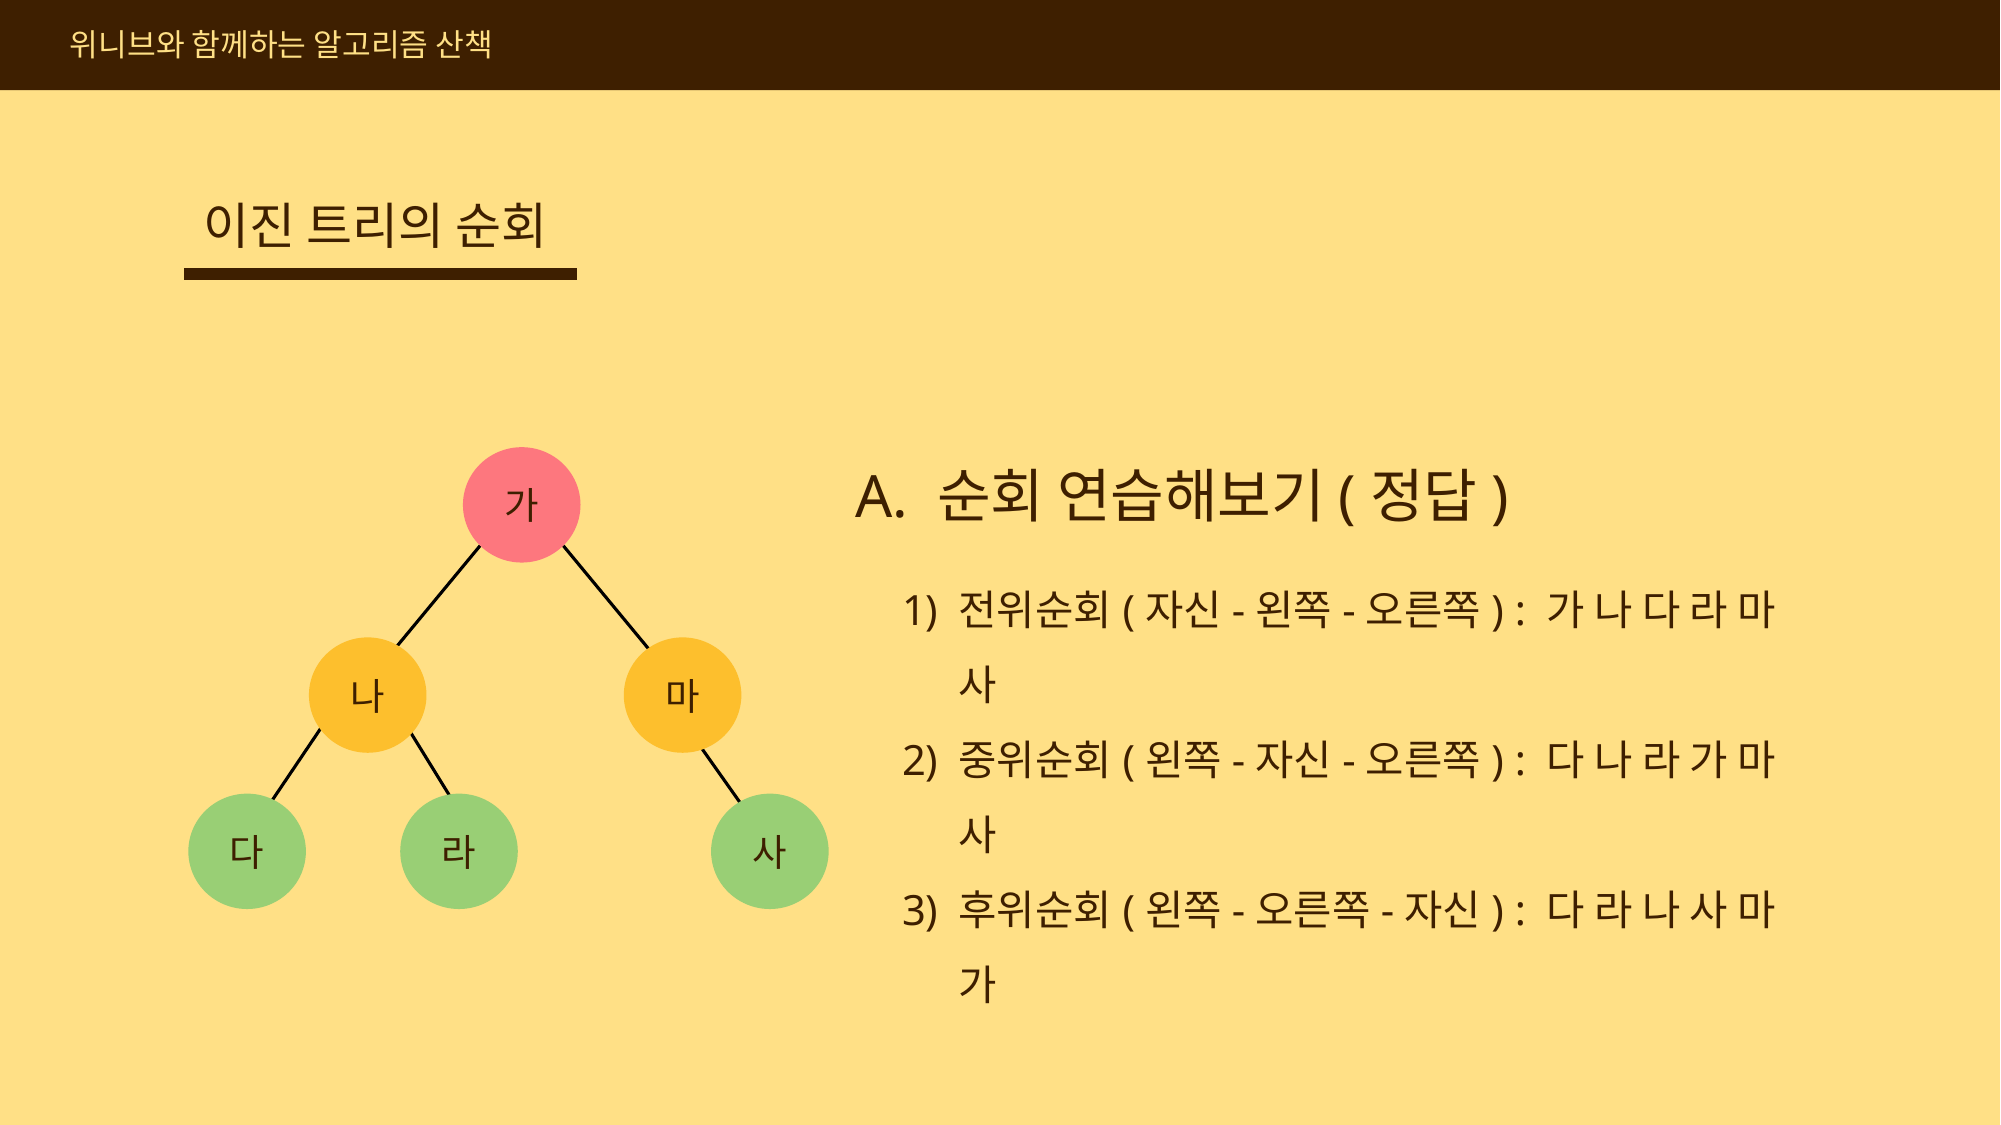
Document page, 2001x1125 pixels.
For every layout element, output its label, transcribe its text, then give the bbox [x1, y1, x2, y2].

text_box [188, 446, 829, 910]
text_box A. 순회 연습해보기(정답) [840, 416, 1559, 537]
text_box [0, 0, 2000, 91]
text_box 전위순회(자신-왼쪽-오른쪽) : 가 나 다 라 마 사 중위순회(왼쪽-자신-오른쪽) : 다 나 라 가 마 사 후위순회(왼쪽-오른쪽-자신) : 다 라 나 사 마 가 [887, 551, 1836, 1017]
text_box 위니브와 함께하는 알고리즘 산책 [54, 17, 805, 71]
text_box 이진 트리의 순회 [188, 186, 698, 262]
